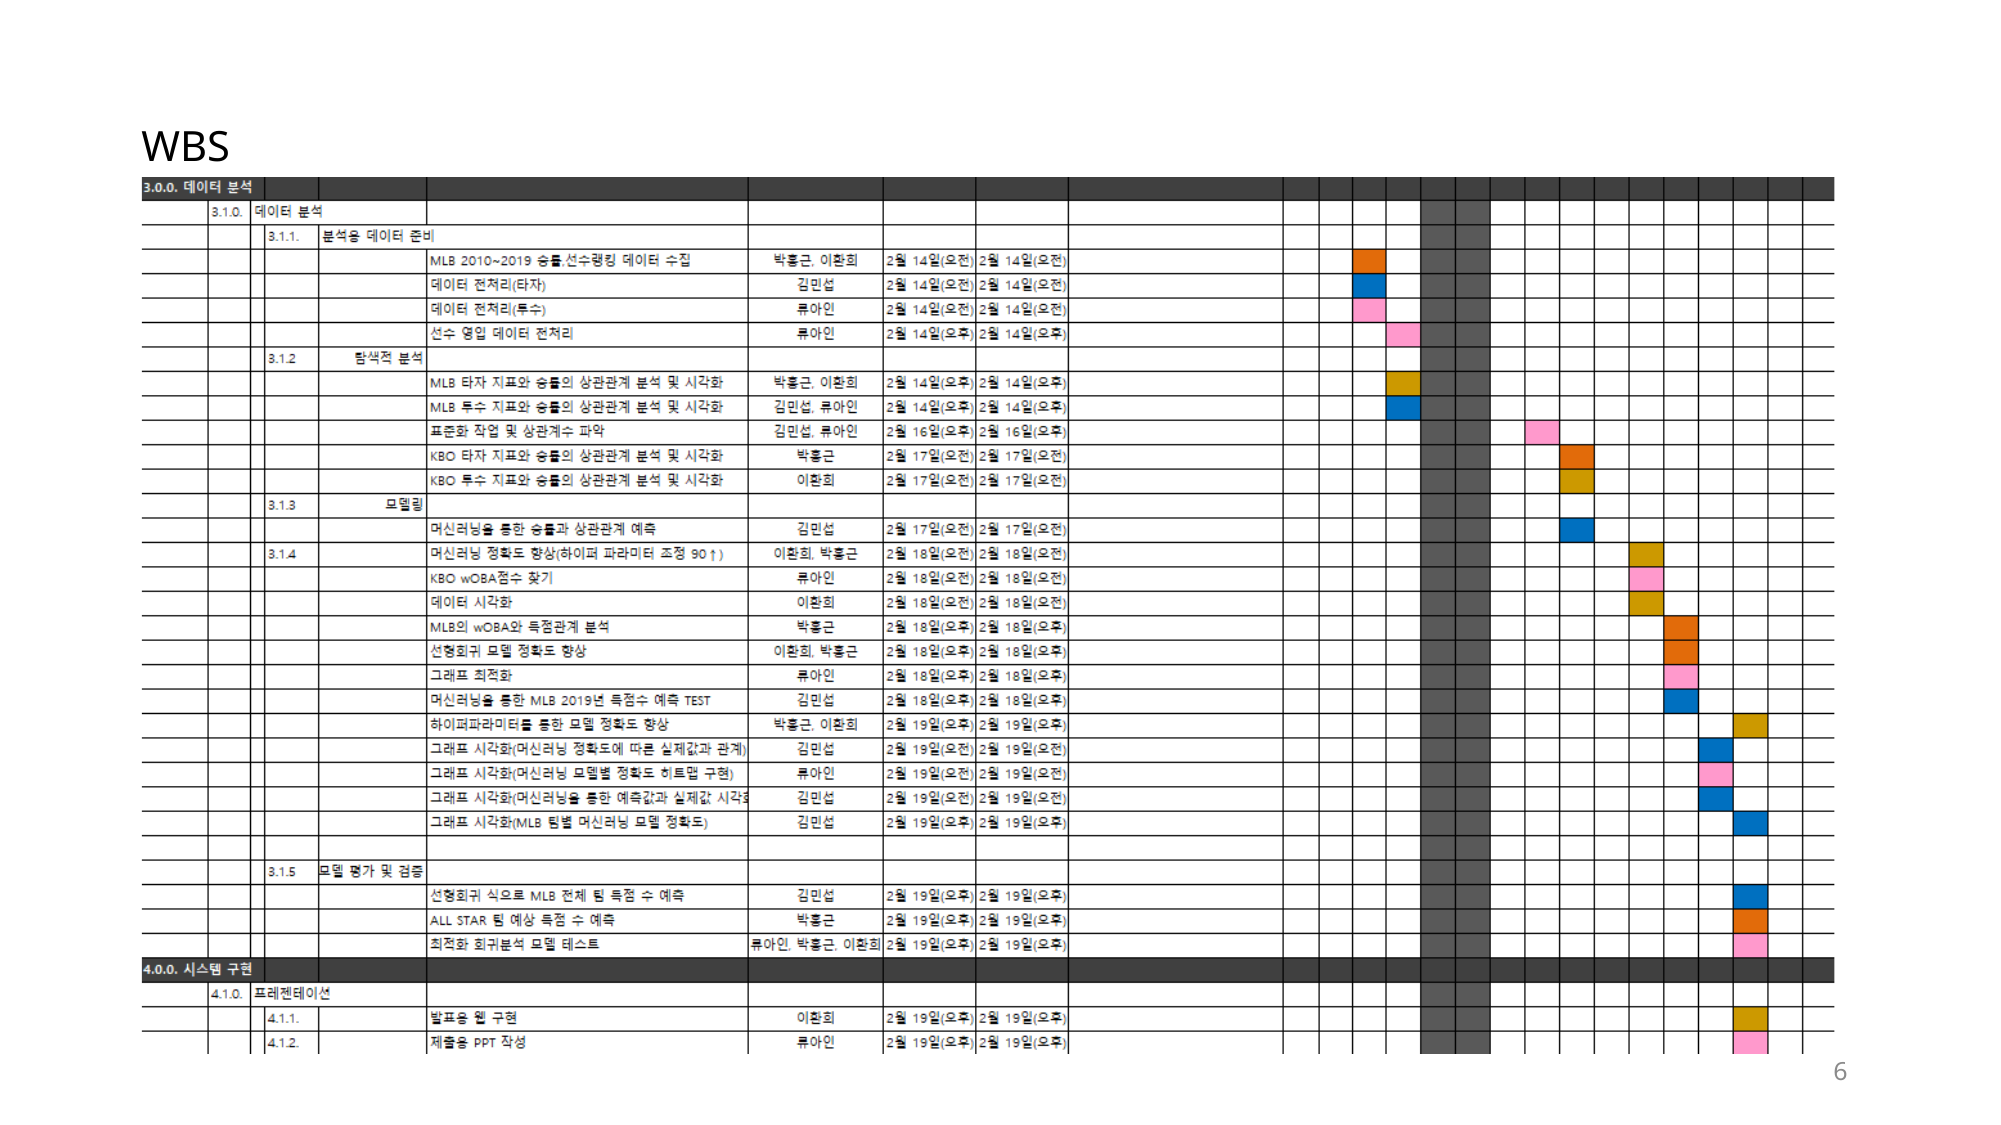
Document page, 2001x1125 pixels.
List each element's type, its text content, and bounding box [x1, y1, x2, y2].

picture [141, 177, 1835, 1054]
slide_number 6 [1412, 1042, 1863, 1103]
text_box WBS [126, 112, 246, 178]
